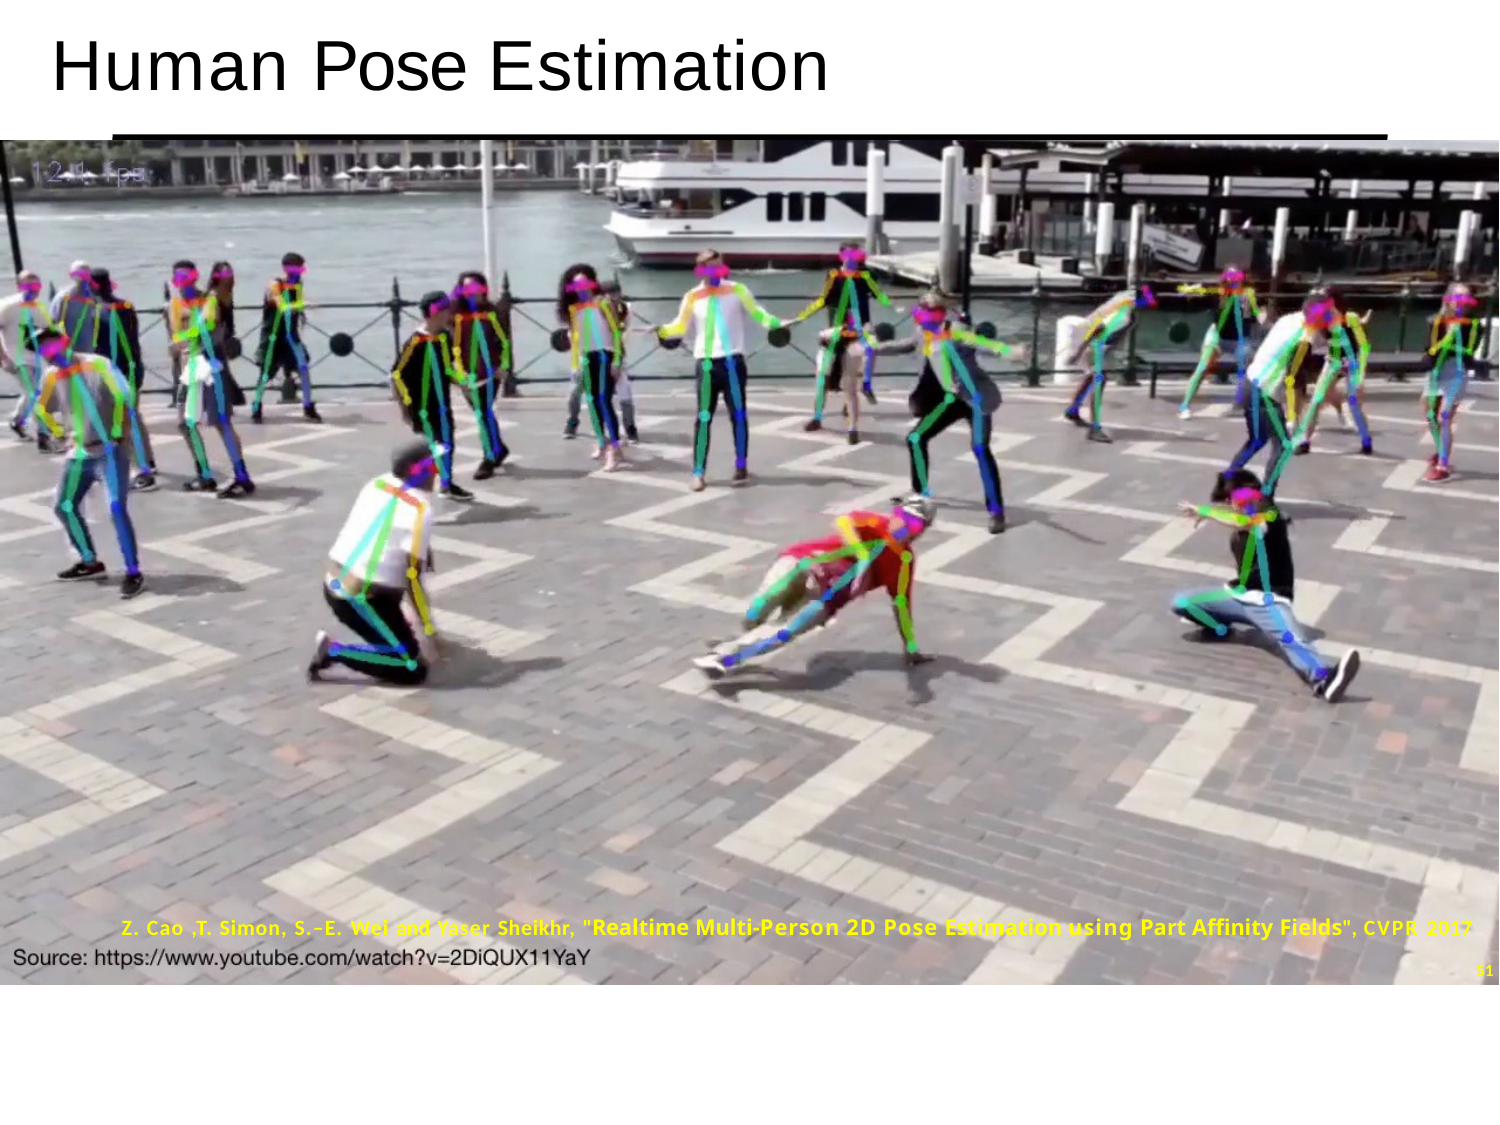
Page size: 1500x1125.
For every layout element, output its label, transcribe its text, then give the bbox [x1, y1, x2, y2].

title Human Pose Estimation [49, 0, 1007, 139]
picture [0, 140, 1499, 985]
